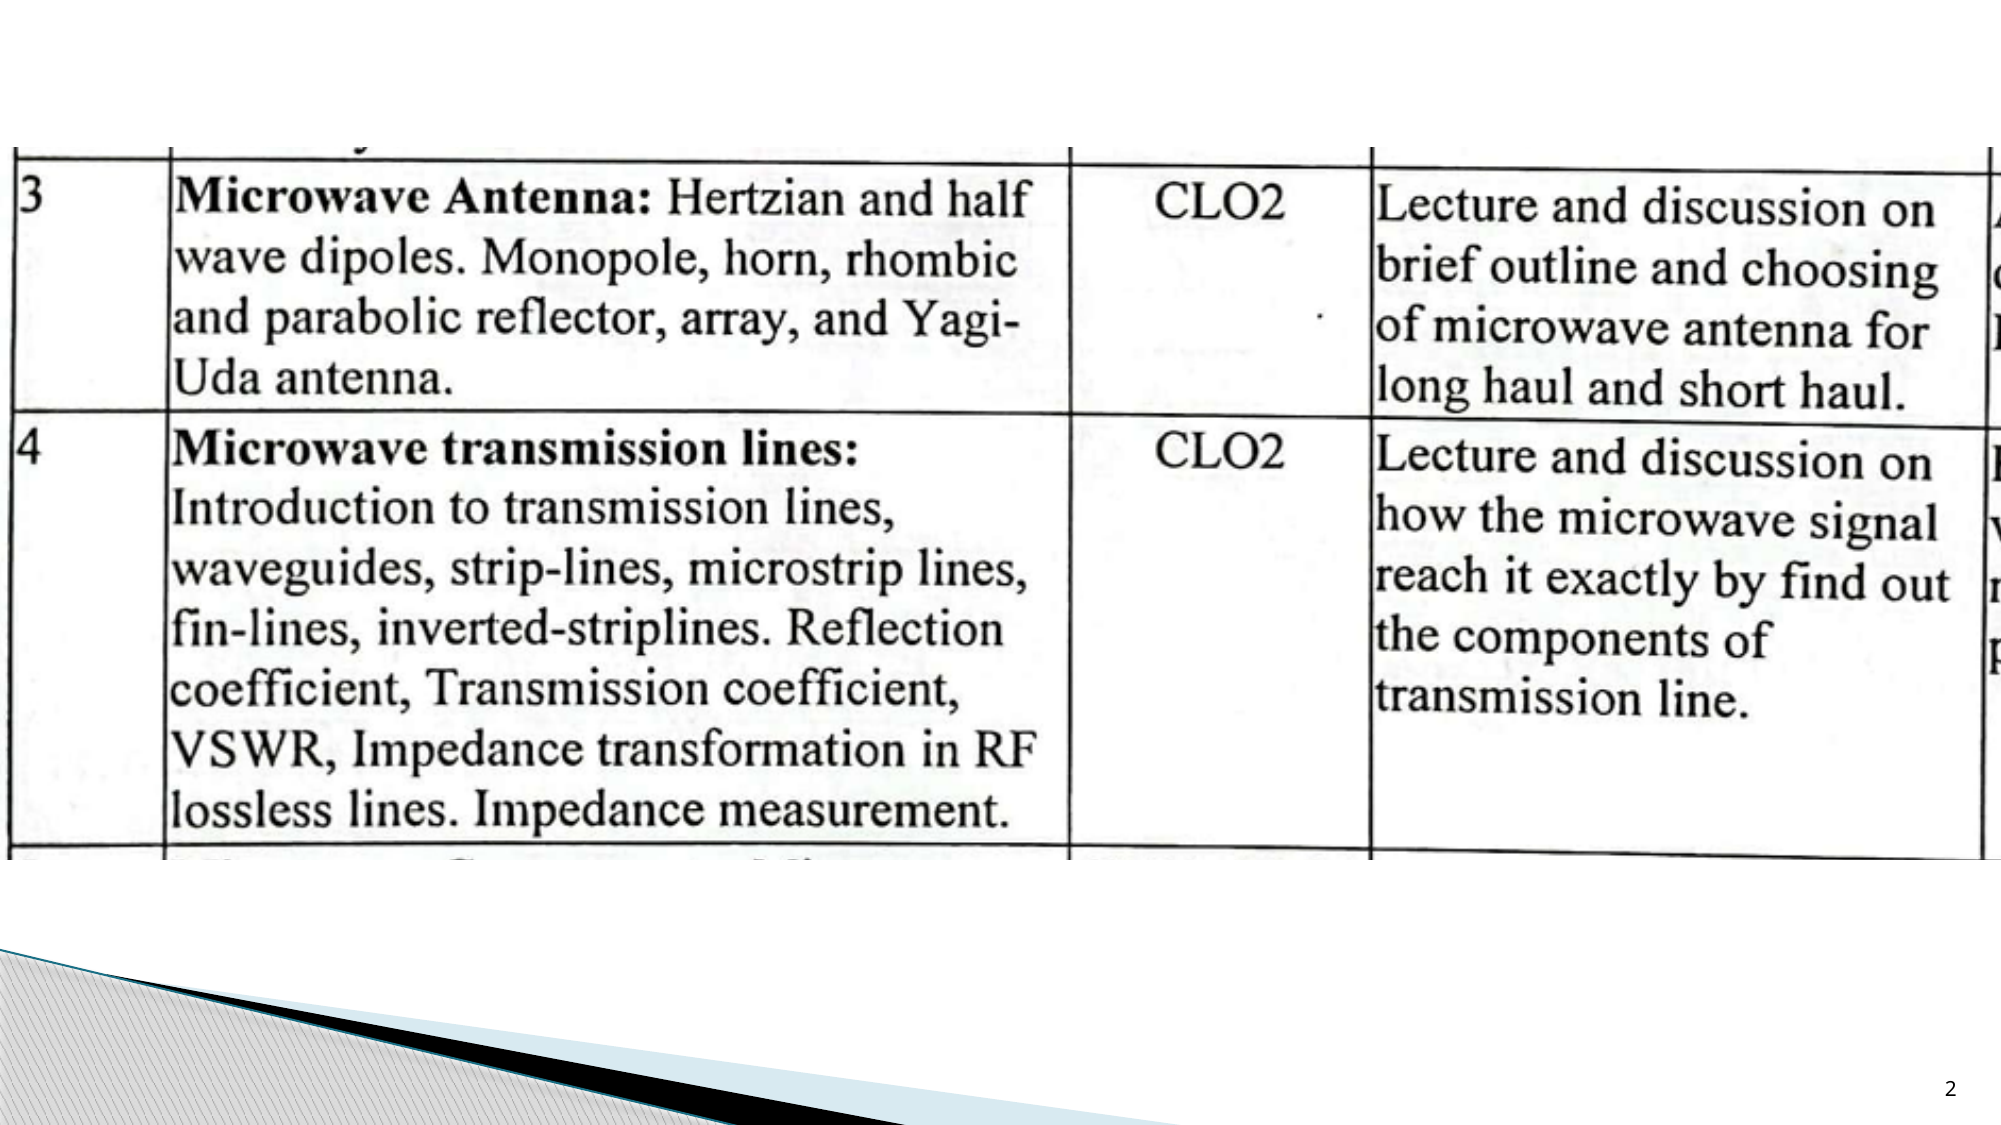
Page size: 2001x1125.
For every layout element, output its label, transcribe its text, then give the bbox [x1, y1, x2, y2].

picture [0, 146, 2001, 861]
slide_number 2 [1891, 1051, 1972, 1112]
